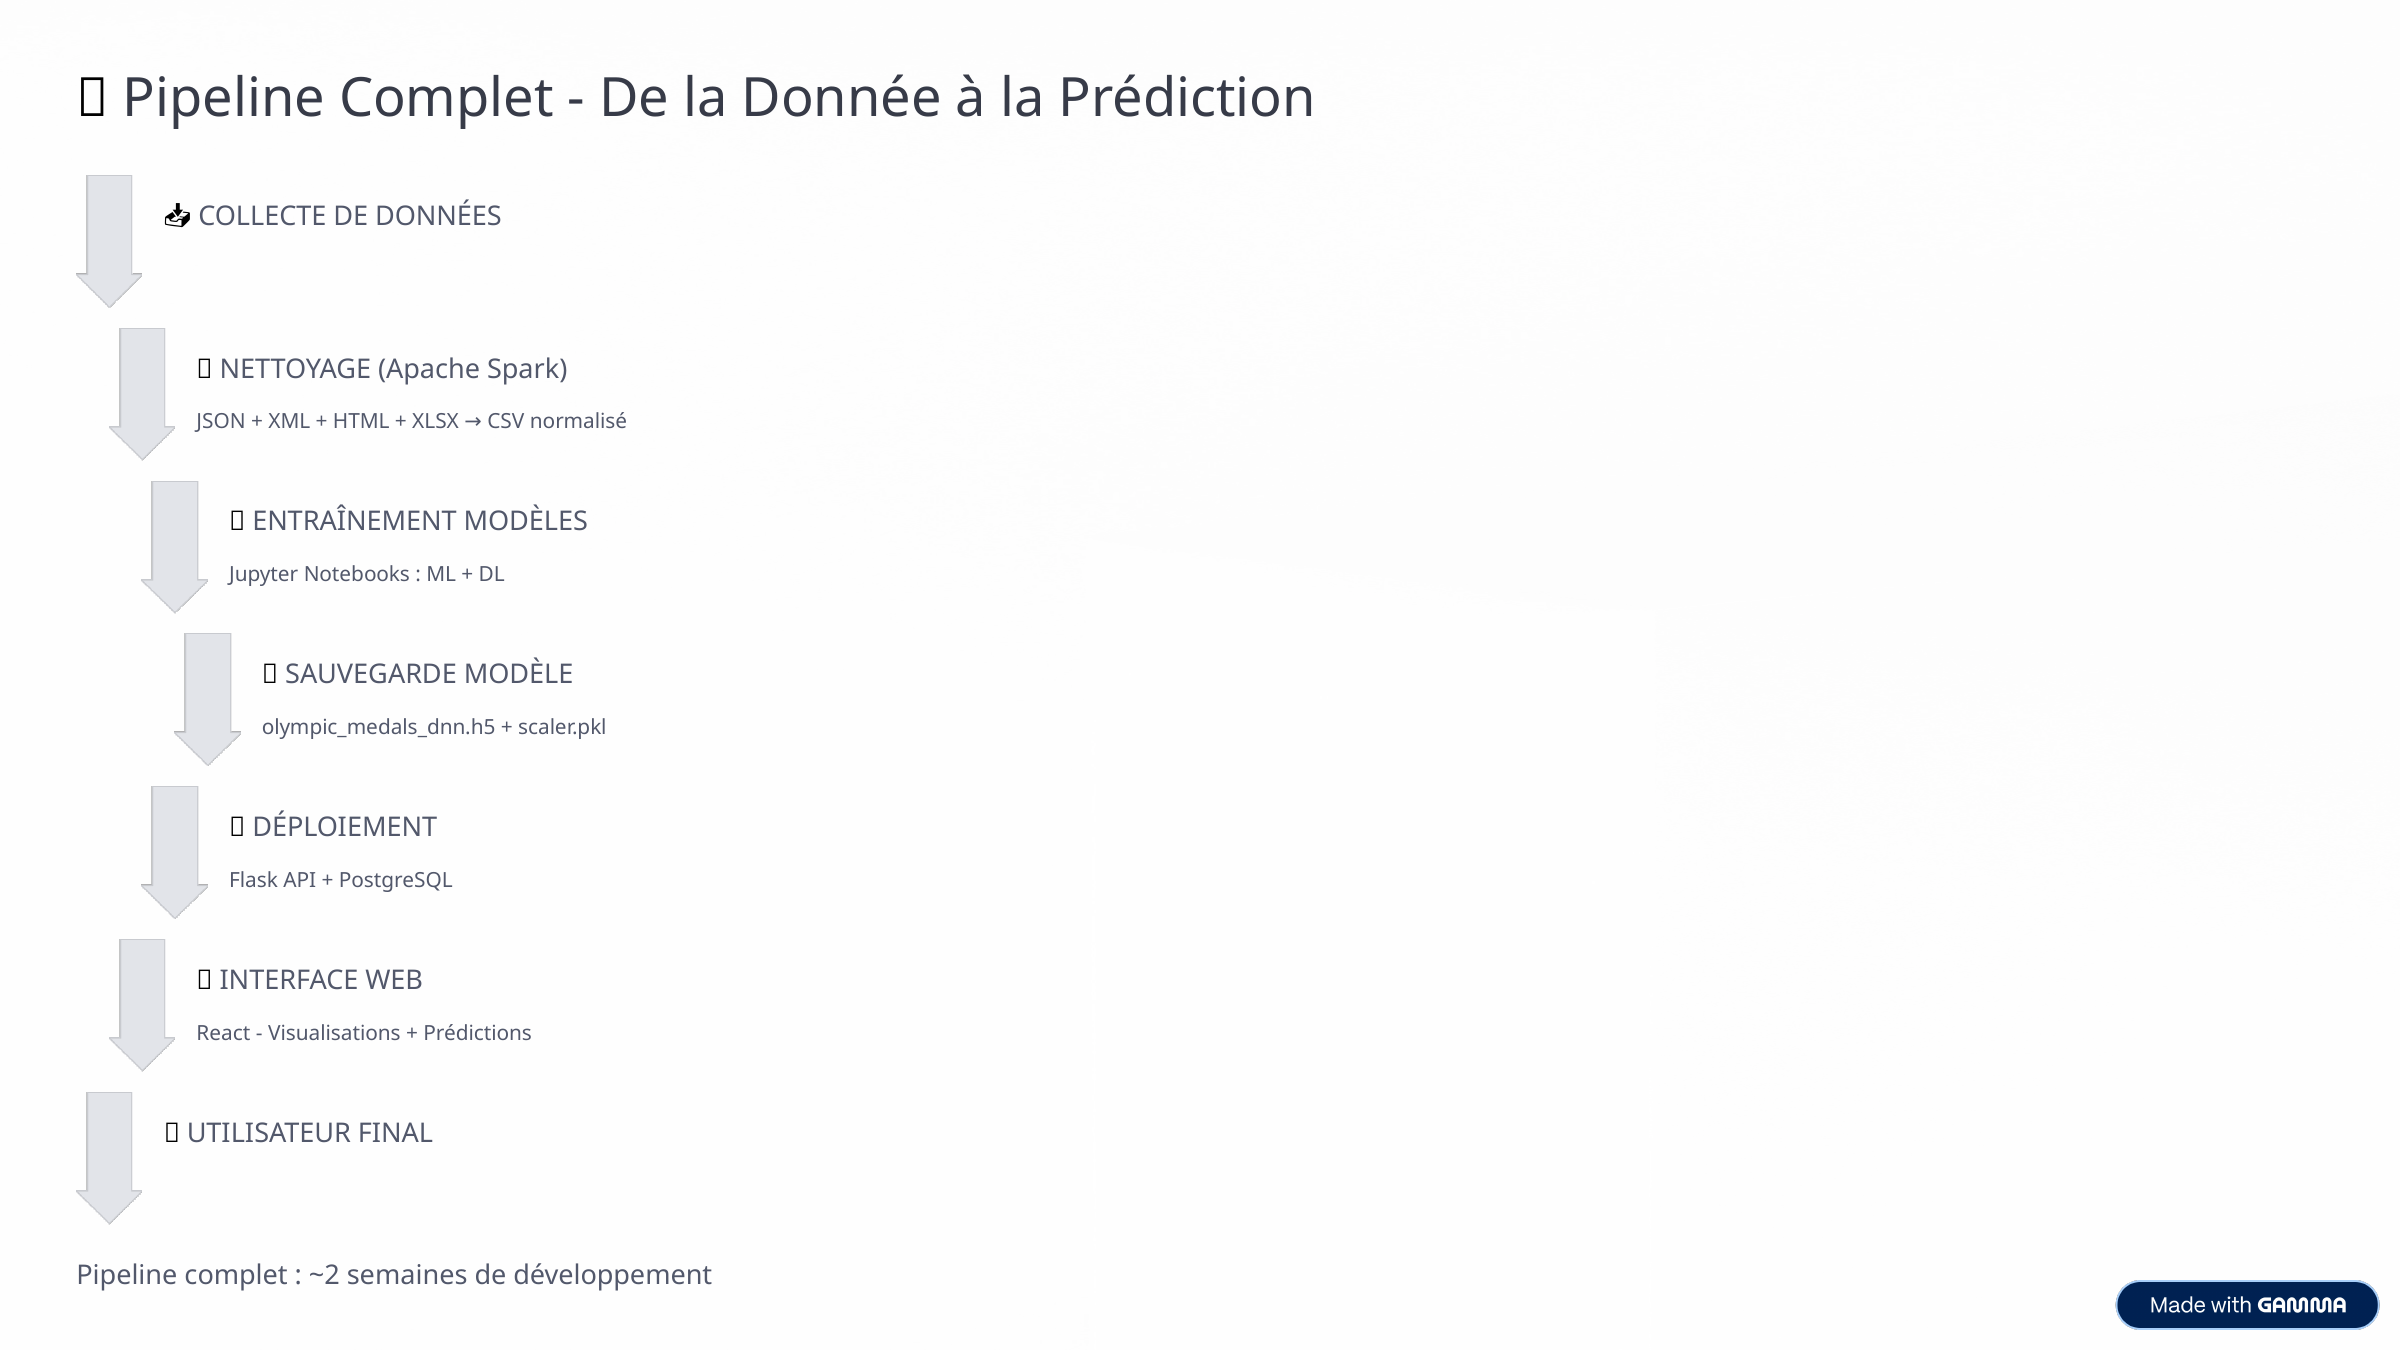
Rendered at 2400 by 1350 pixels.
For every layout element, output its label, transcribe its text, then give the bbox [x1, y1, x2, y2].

text_box Pipeline complet : ~2 semaines de développement [76, 1247, 2324, 1292]
text_box 🔄 Pipeline Complet - De la Donnée à la Prédiction [76, 59, 1391, 132]
text_box 🌐 INTERFACE WEB [196, 961, 470, 997]
text_box Jupyter Notebooks : ML + DL [229, 551, 2324, 587]
text_box 💾 SAUVEGARDE MODÈLE [261, 655, 619, 692]
text_box olympic_medals_dnn.h5 + scaler.pkl [261, 704, 2324, 740]
picture [76, 175, 241, 1280]
text_box Flask API + PostgreSQL [229, 856, 2324, 892]
text_box JSON + XML + HTML + XLSX → CSV normalisé [196, 398, 2324, 434]
text_box 🔬 ENTRAÎNEMENT MODÈLES [229, 502, 632, 539]
text_box 🧹 NETTOYAGE (Apache Spark) [196, 350, 617, 386]
picture [2106, 1271, 2389, 1339]
text_box 🚀 DÉPLOIEMENT [229, 808, 502, 844]
text_box 📥 COLLECTE DE DONNÉES [163, 197, 537, 233]
text_box React - Visualisations + Prédictions [196, 1009, 2324, 1045]
text_box 👤 UTILISATEUR FINAL [163, 1114, 468, 1150]
